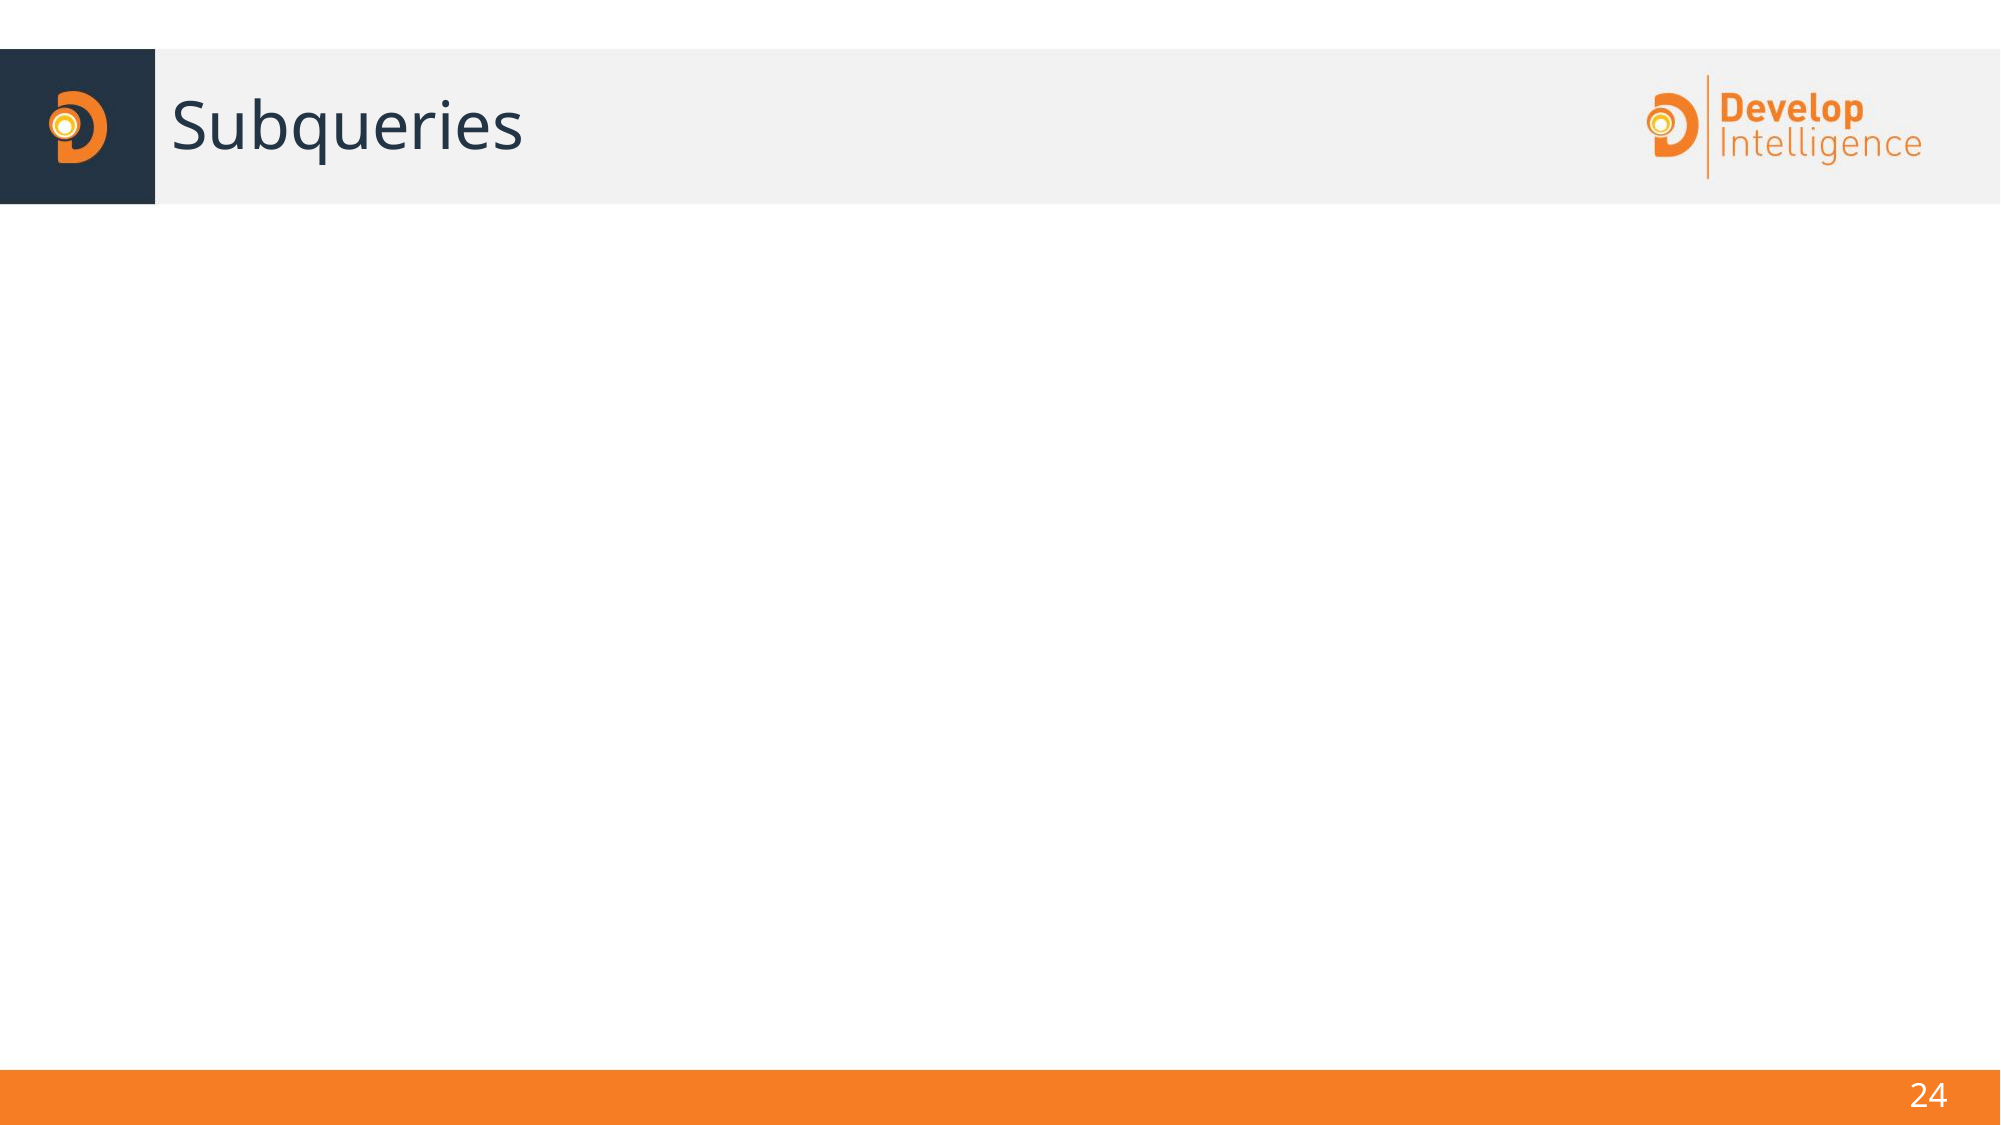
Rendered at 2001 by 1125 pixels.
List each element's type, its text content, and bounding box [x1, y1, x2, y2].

picture [0, 0, 2001, 1125]
title Subqueries [156, 53, 1999, 203]
slide_number 24 [1860, 1072, 1998, 1122]
